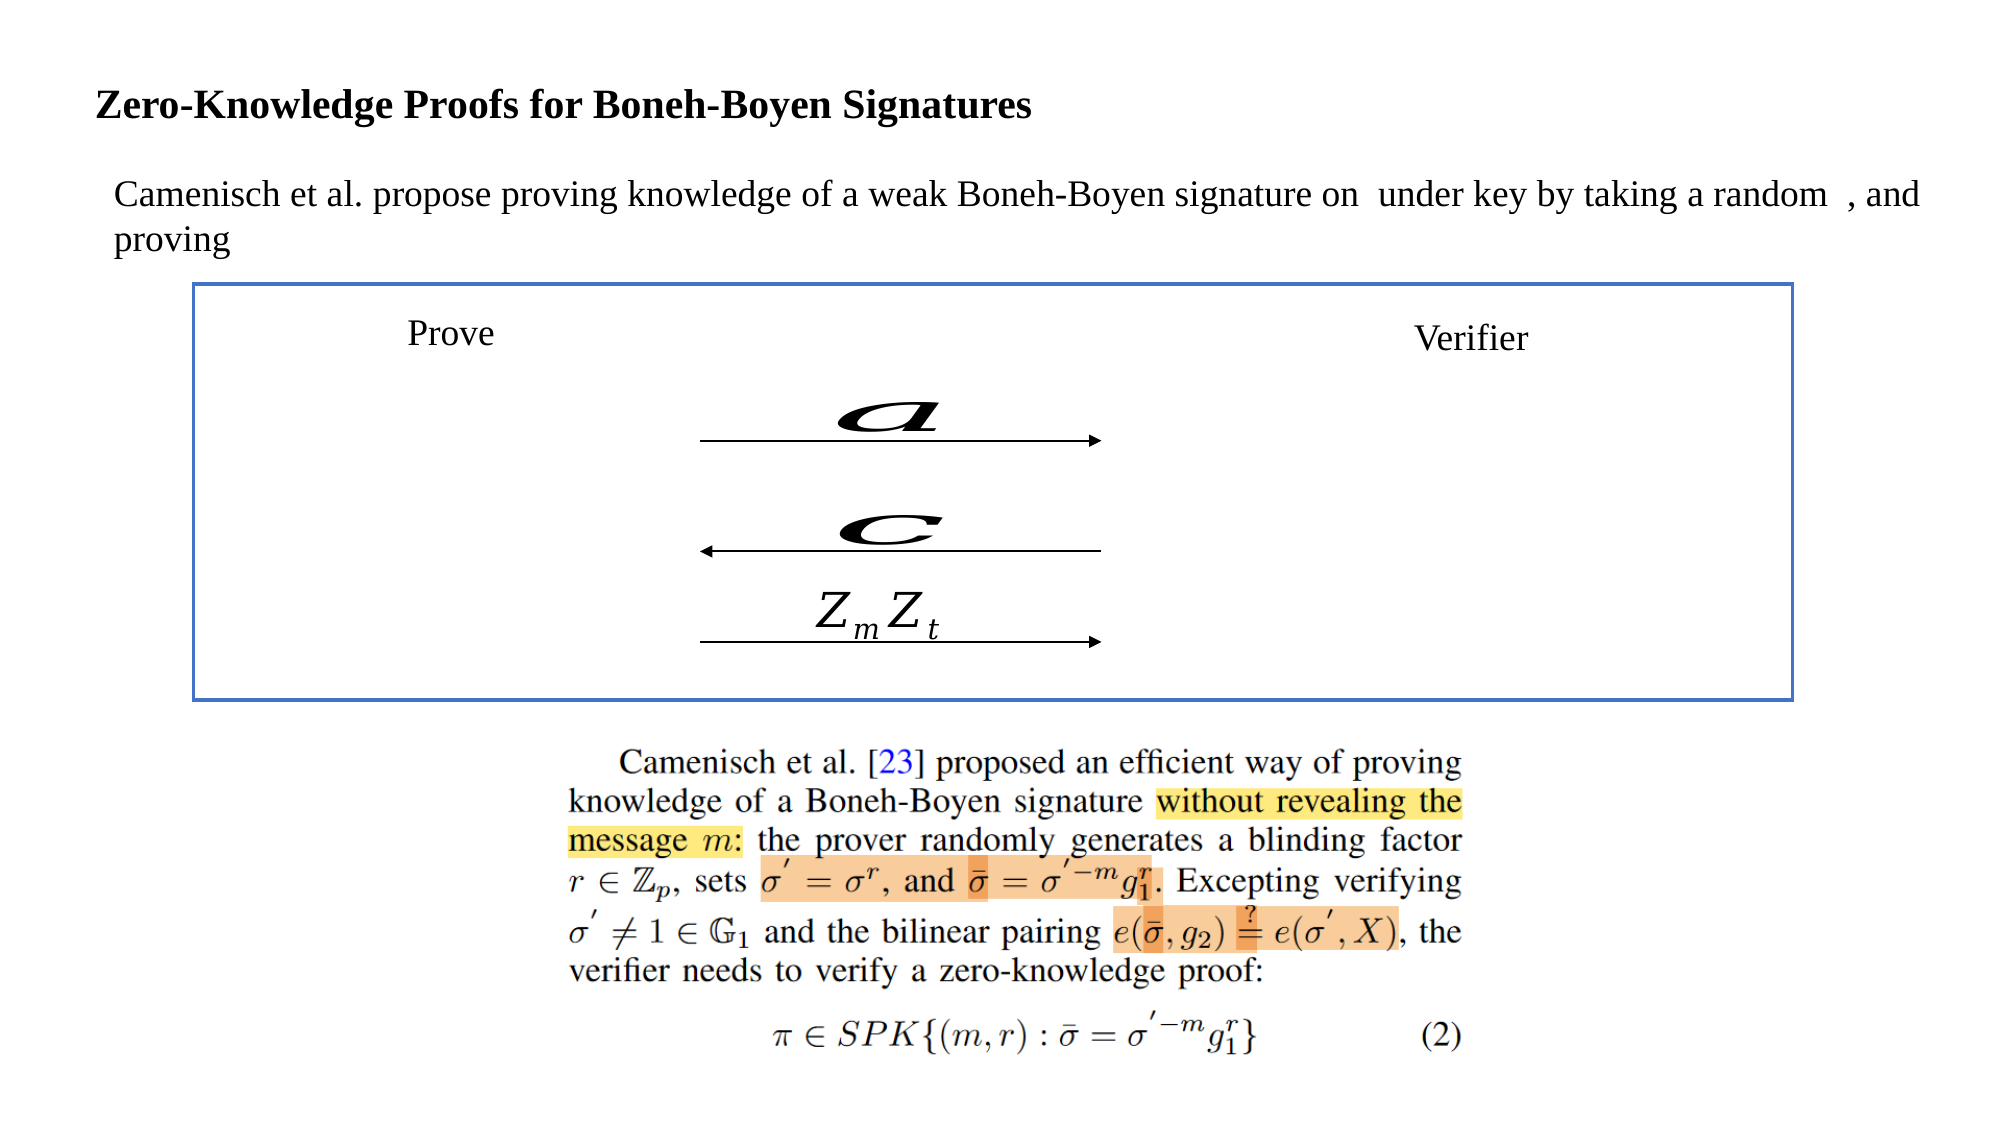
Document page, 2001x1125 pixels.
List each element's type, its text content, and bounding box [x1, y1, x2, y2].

picture [549, 734, 1499, 1072]
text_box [193, 283, 1807, 701]
text_box Zero-Knowledge Proofs for Boneh-Boyen Signatures [80, 69, 1336, 135]
